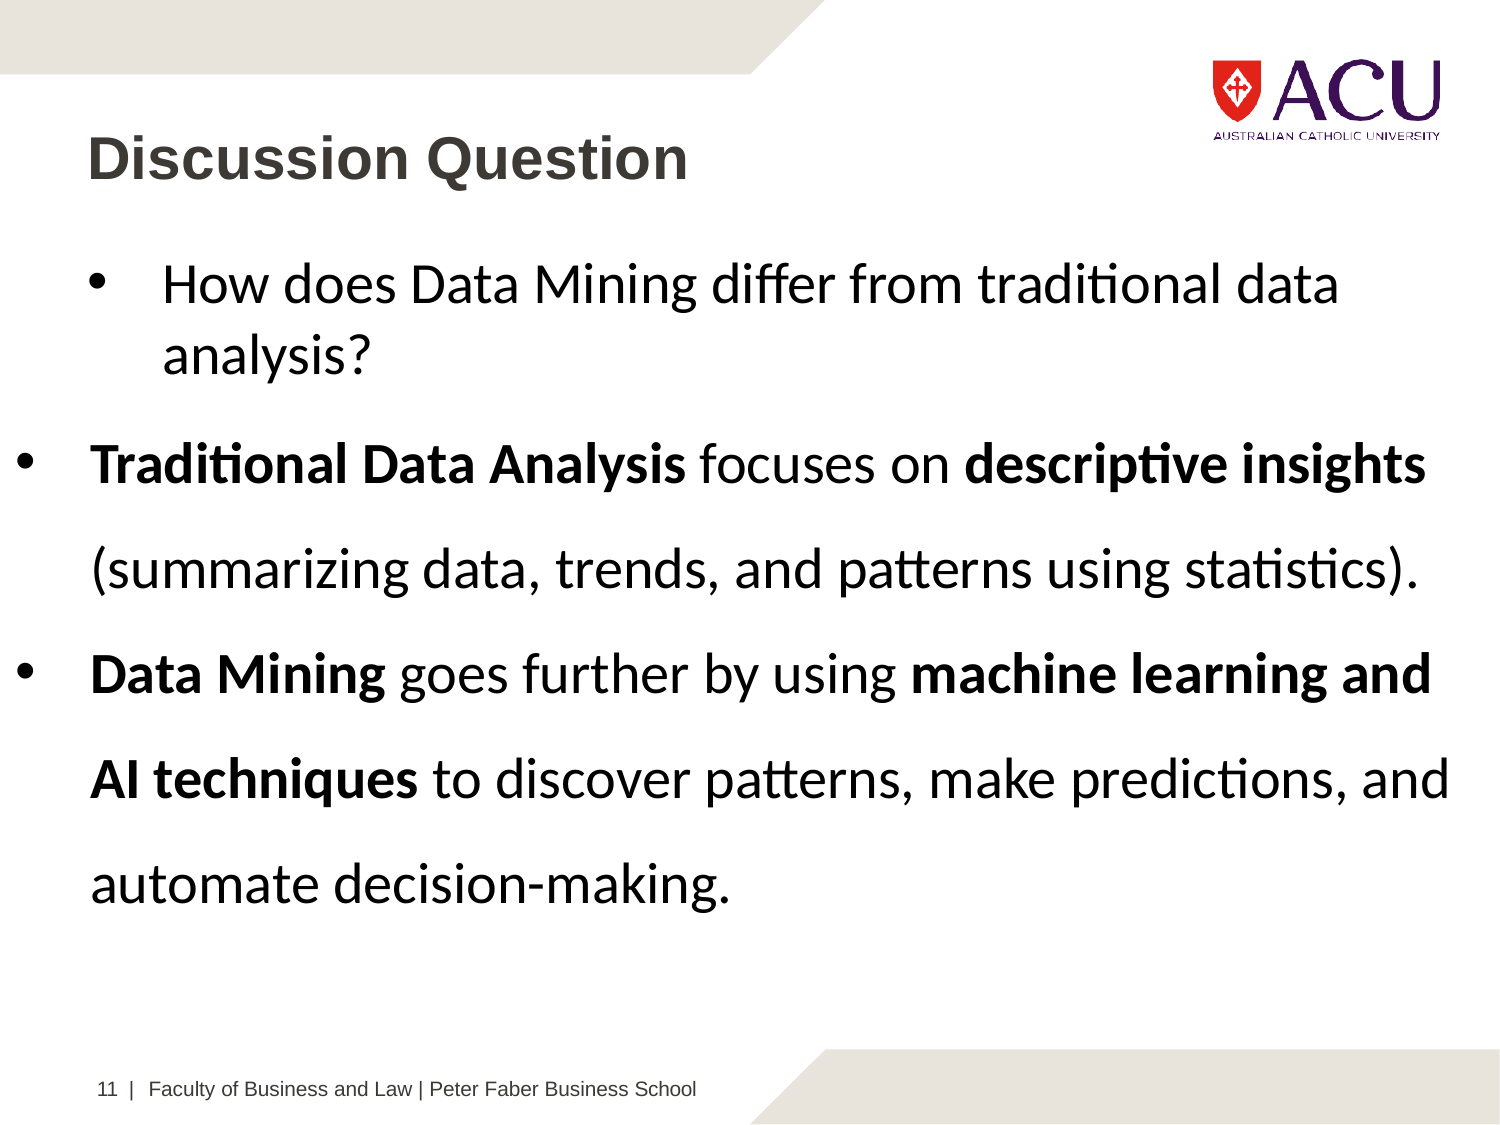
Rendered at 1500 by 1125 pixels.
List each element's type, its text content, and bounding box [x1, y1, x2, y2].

slide_number 11 | Faculty of Business and Law | Peter Faber Business School [90, 1075, 703, 1125]
text_box Traditional Data Analysis focuses on descriptive insights (summarizing data, trends, and patterns using statistics). Data Mining goes further by using machine learning and AI techniques to discover patterns, make predictions, and automate decision-making. [0, 382, 1500, 923]
text_box How does Data Mining differ from traditional data analysis? [85, 243, 1385, 382]
title Discussion Question [85, 116, 963, 243]
picture [1213, 59, 1440, 140]
